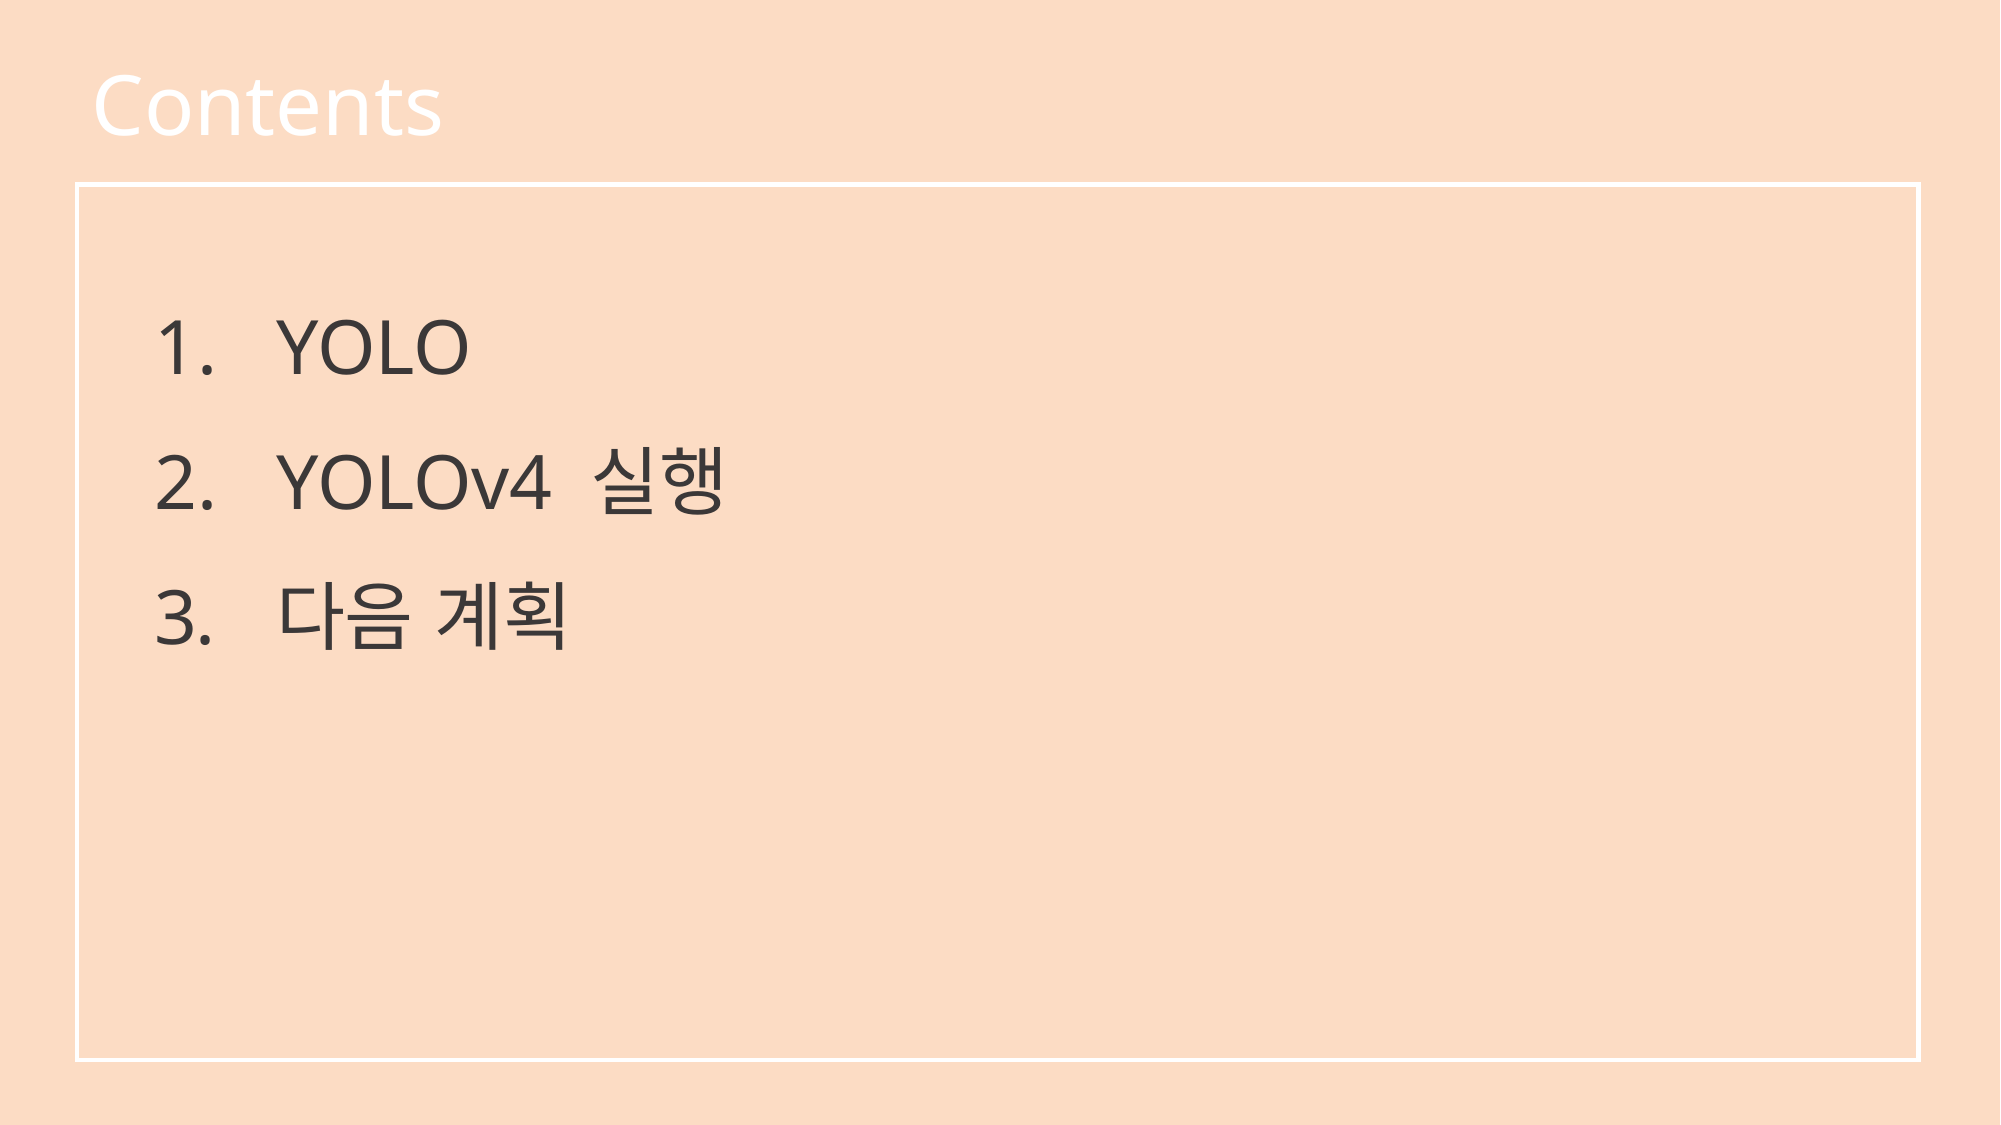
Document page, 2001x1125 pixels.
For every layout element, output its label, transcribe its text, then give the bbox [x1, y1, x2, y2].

text_box [76, 183, 1920, 1061]
text_box YOLO YOLOv4 실행 다음 계획 [139, 247, 1102, 668]
text_box Contents [77, 44, 779, 160]
